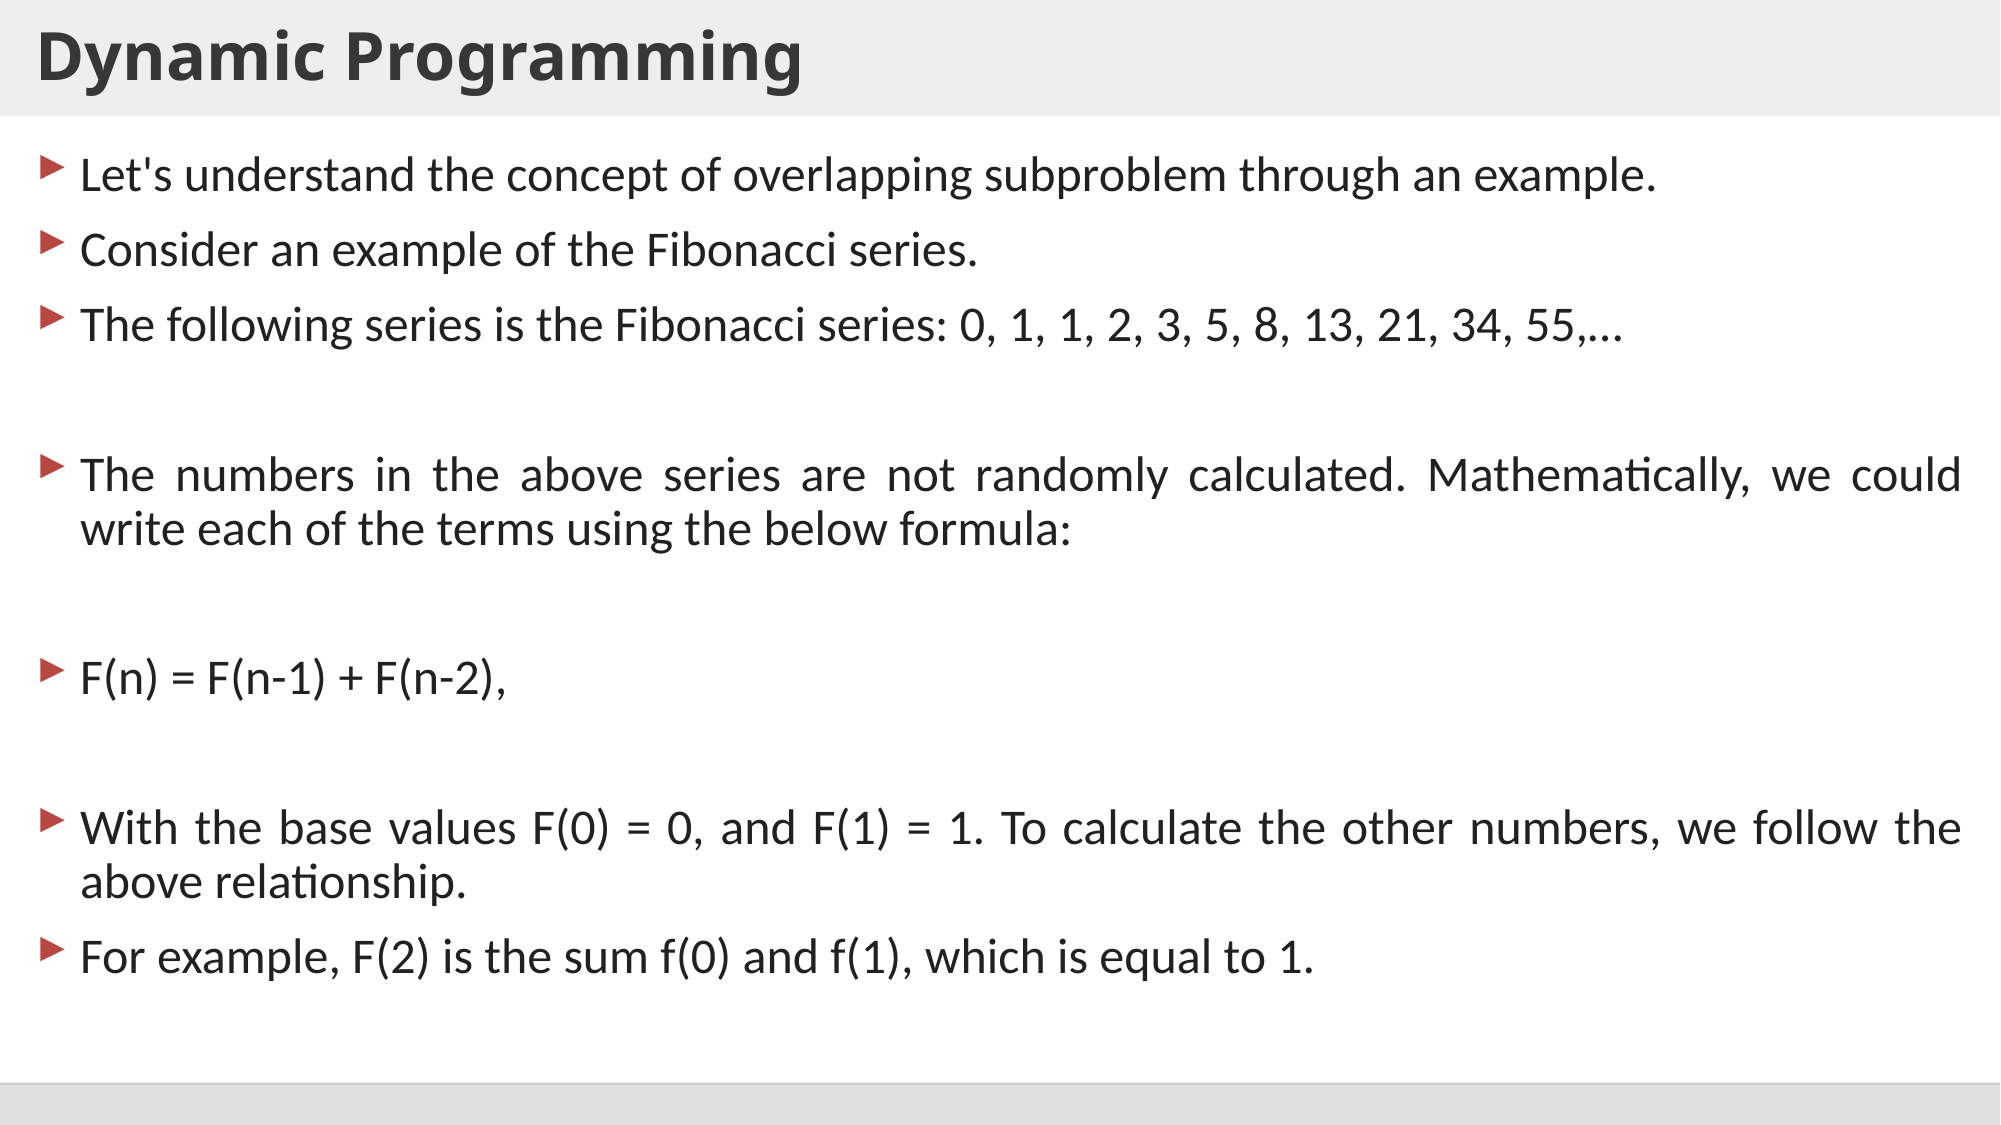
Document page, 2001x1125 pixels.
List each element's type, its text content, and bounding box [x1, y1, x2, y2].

list Let's understand the concept of overlapping subproblem through an example. Consider an example of the Fibonacci series. The following series is the Fibonacci series: 0, 1, 1, 2, 3, 5, 8, 13, 21, 34, 55,… The numbers in the above series are not randomly calculated. Mathematically, we could write each of the terms using the below formula: F(n) = F(n-1) + F(n-2), With the base values F(0) = 0, and F(1) = 1. To calculate the other numbers, we follow the above relationship. For example, F(2) is the sum f(0) and f(1), which is equal to 1. [21, 141, 1979, 1059]
title Dynamic Programming [0, 0, 2000, 117]
